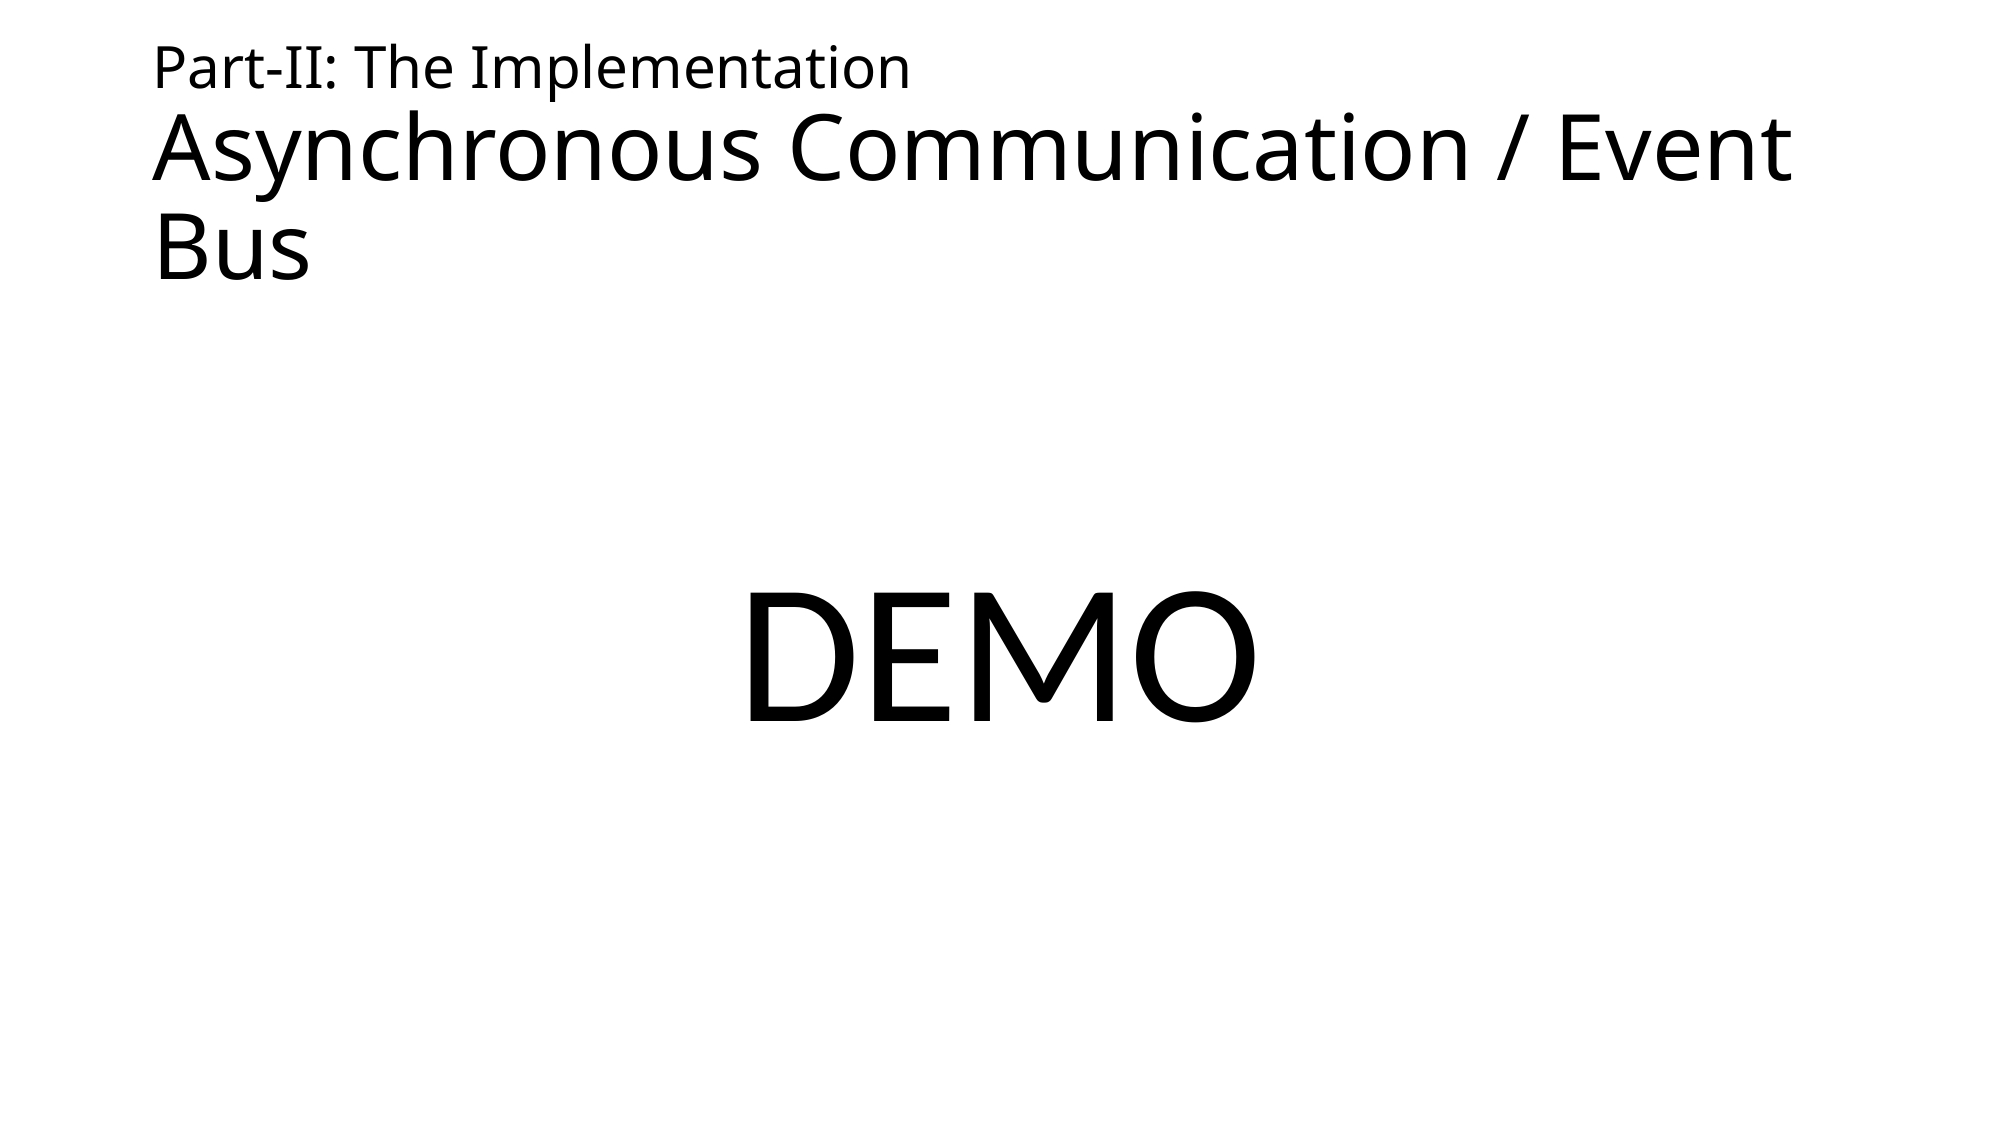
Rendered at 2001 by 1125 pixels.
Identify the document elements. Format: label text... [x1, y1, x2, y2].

title Part-II: The Implementation Asynchronous Communication / Event Bus [137, 59, 1863, 278]
list DEMO [137, 299, 1863, 1014]
